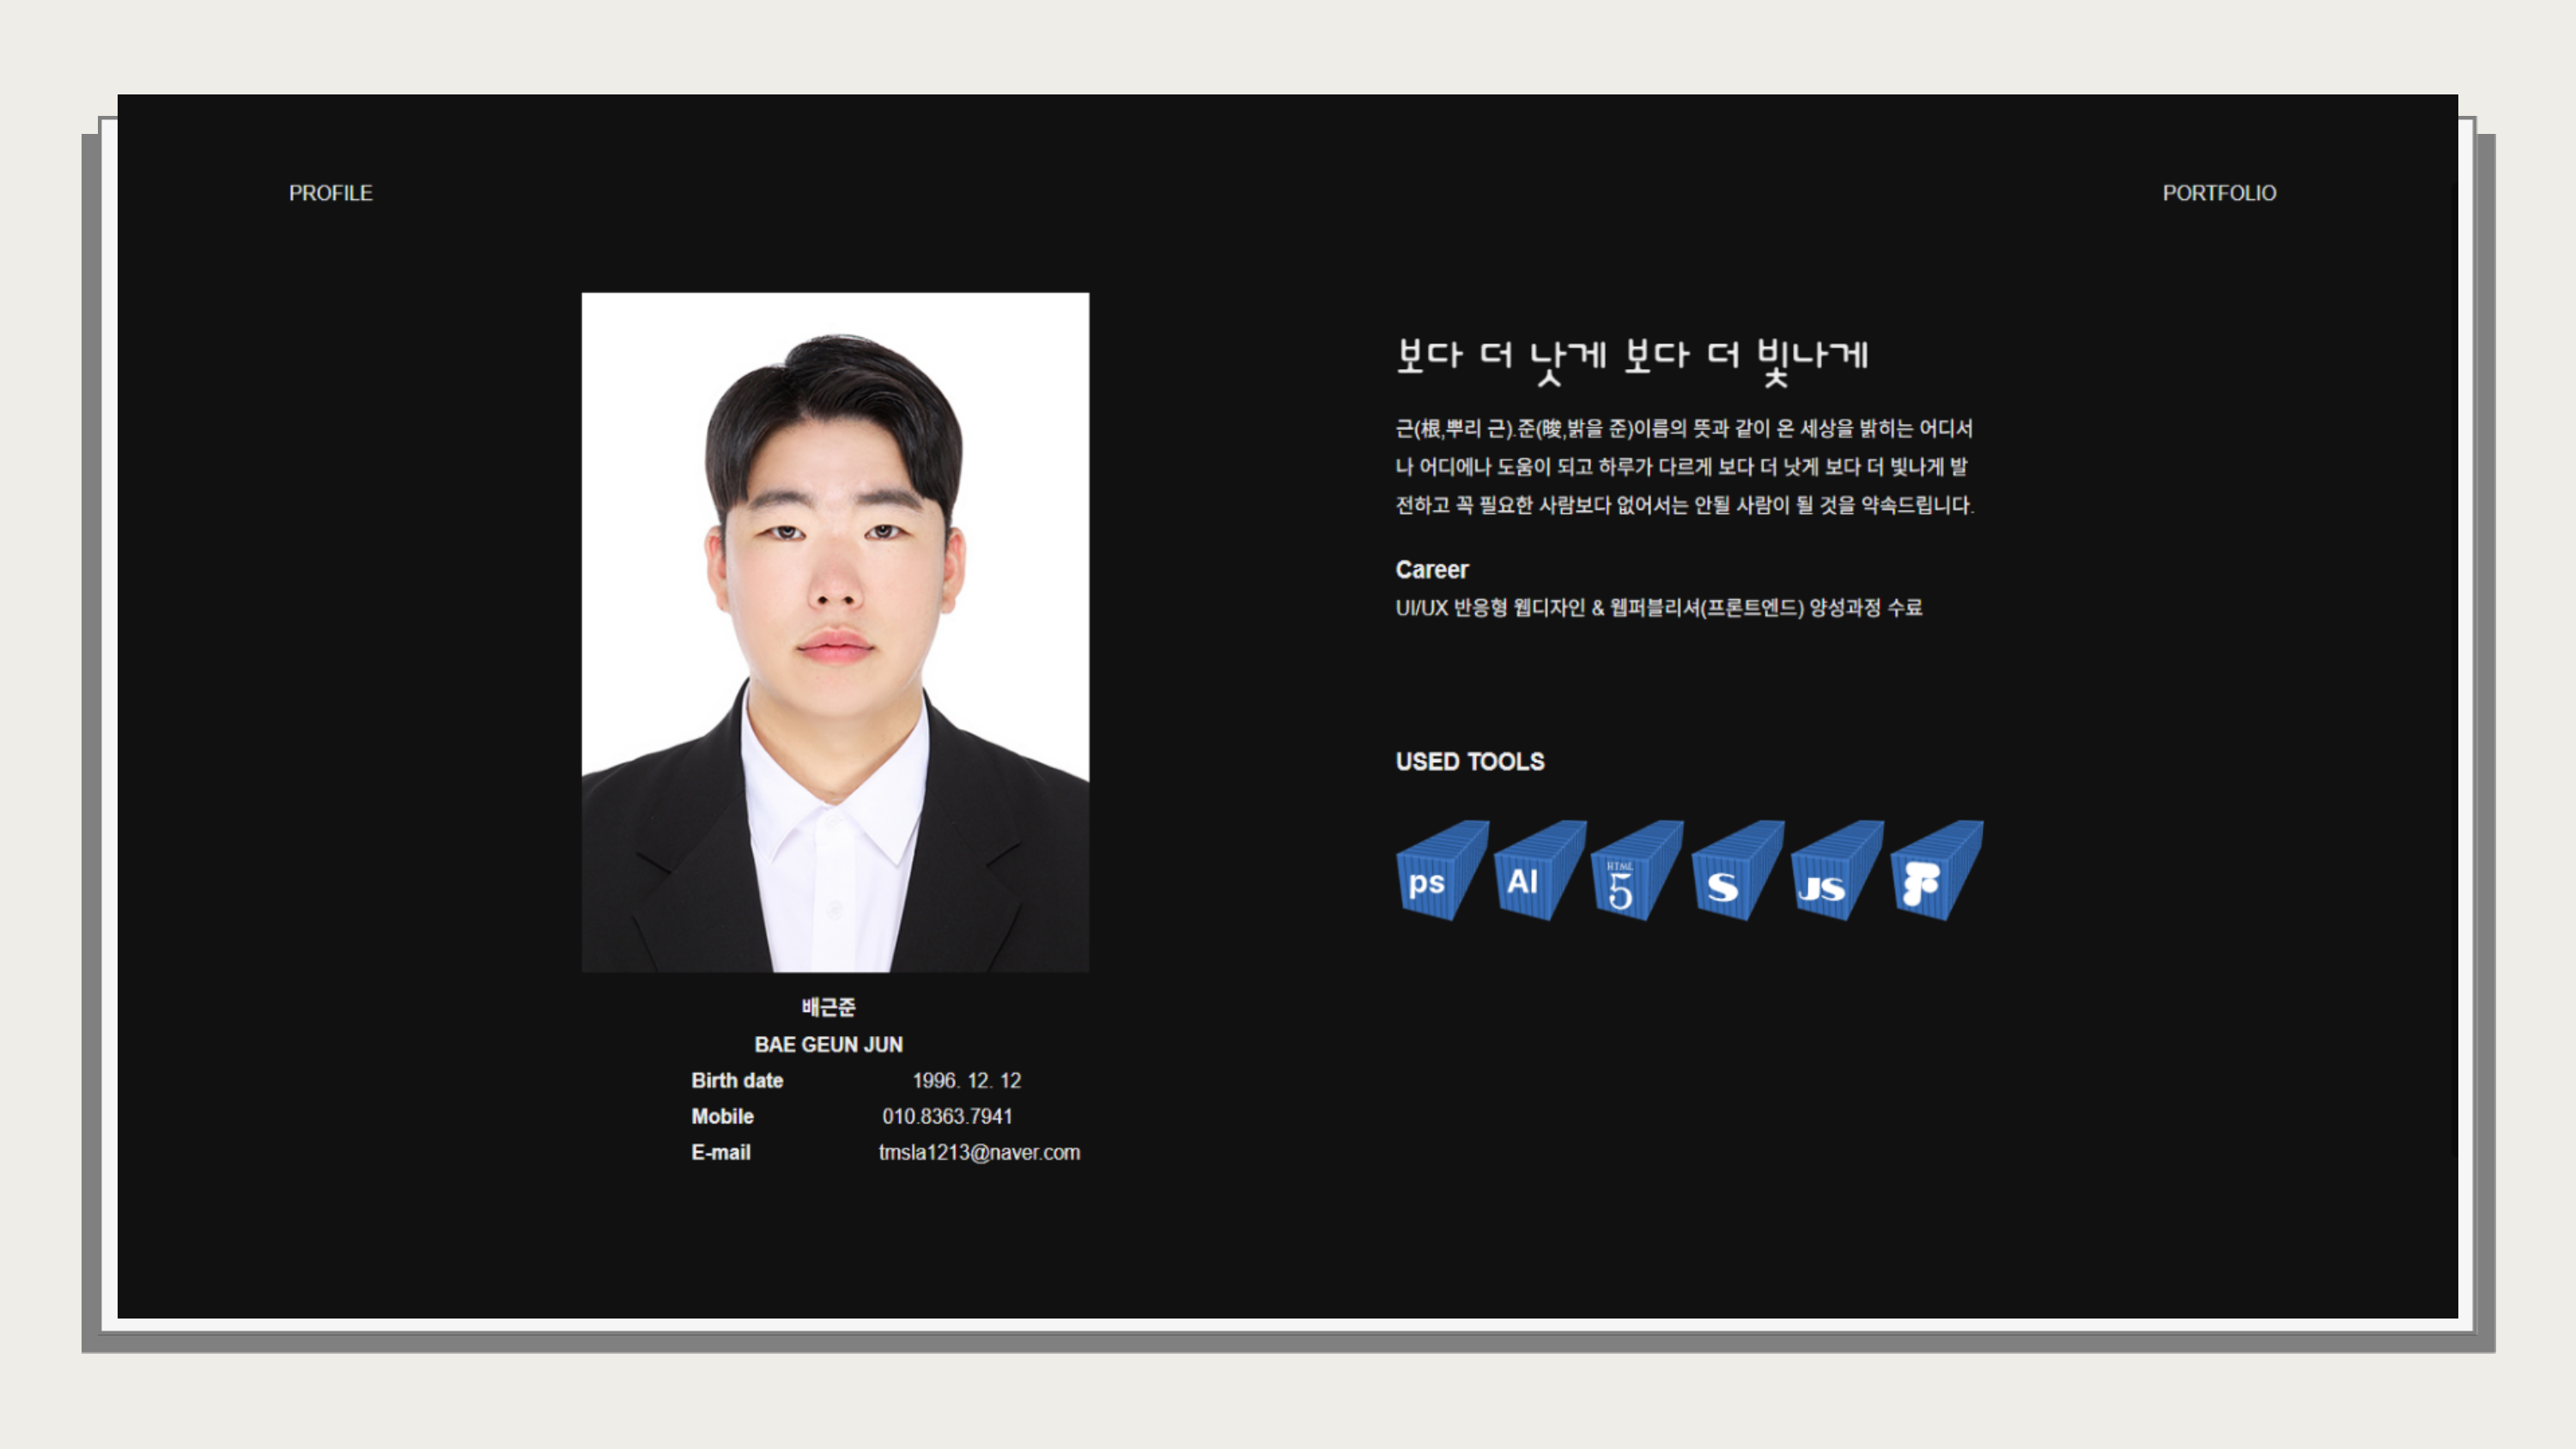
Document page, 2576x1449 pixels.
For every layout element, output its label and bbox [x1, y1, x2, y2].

picture [82, 94, 2496, 1355]
